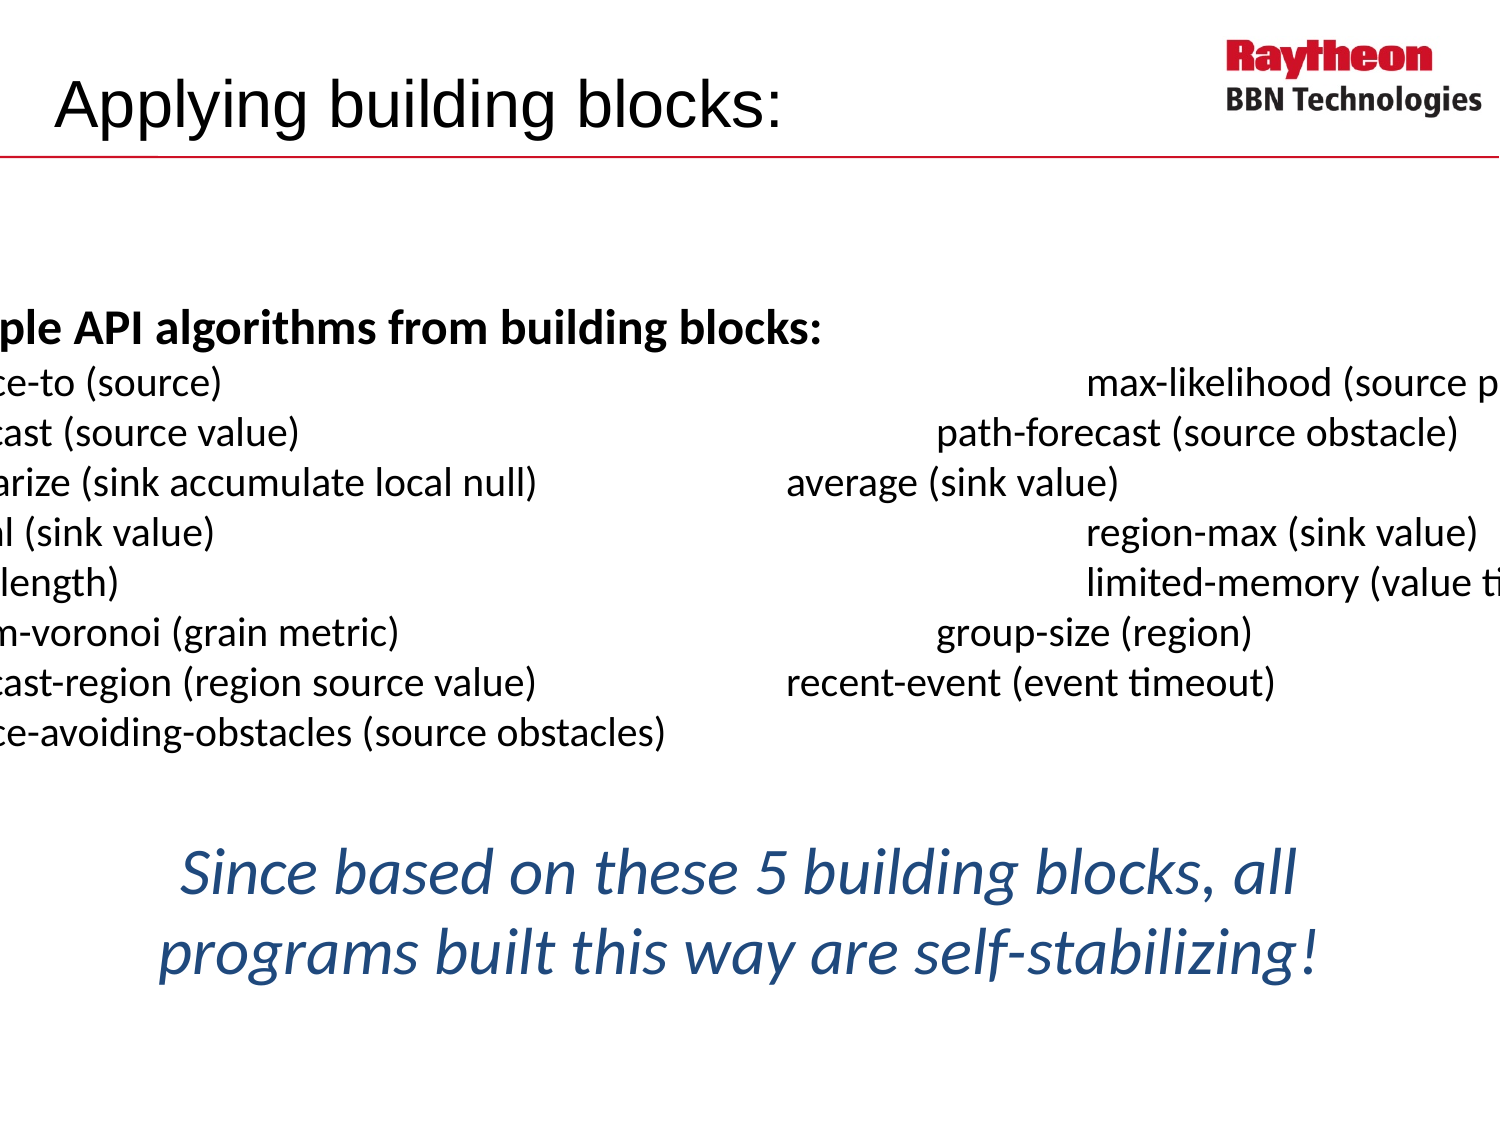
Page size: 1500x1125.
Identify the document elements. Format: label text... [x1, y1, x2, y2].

title Applying building blocks: [39, 44, 1390, 158]
text_box Example API algorithms from building blocks: distance-to (source) max-likelihood (source p) broadcast (source value) path-forecast (source obstacle) summarize (sink accumulate local null) average (sink value) integral (sink value) region-max (sink value) timer (length) limited-memory (value timeout) random-voronoi (grain metric) group-size (region) broadcast-region (region source value) recent-event (event timeout) distance-avoiding-obstacles (source obstacles) [0, 287, 1500, 763]
picture [1222, 36, 1484, 121]
text_box Since based on these 5 building blocks, all programs built this way are self-stabilizing! [89, 820, 1390, 996]
